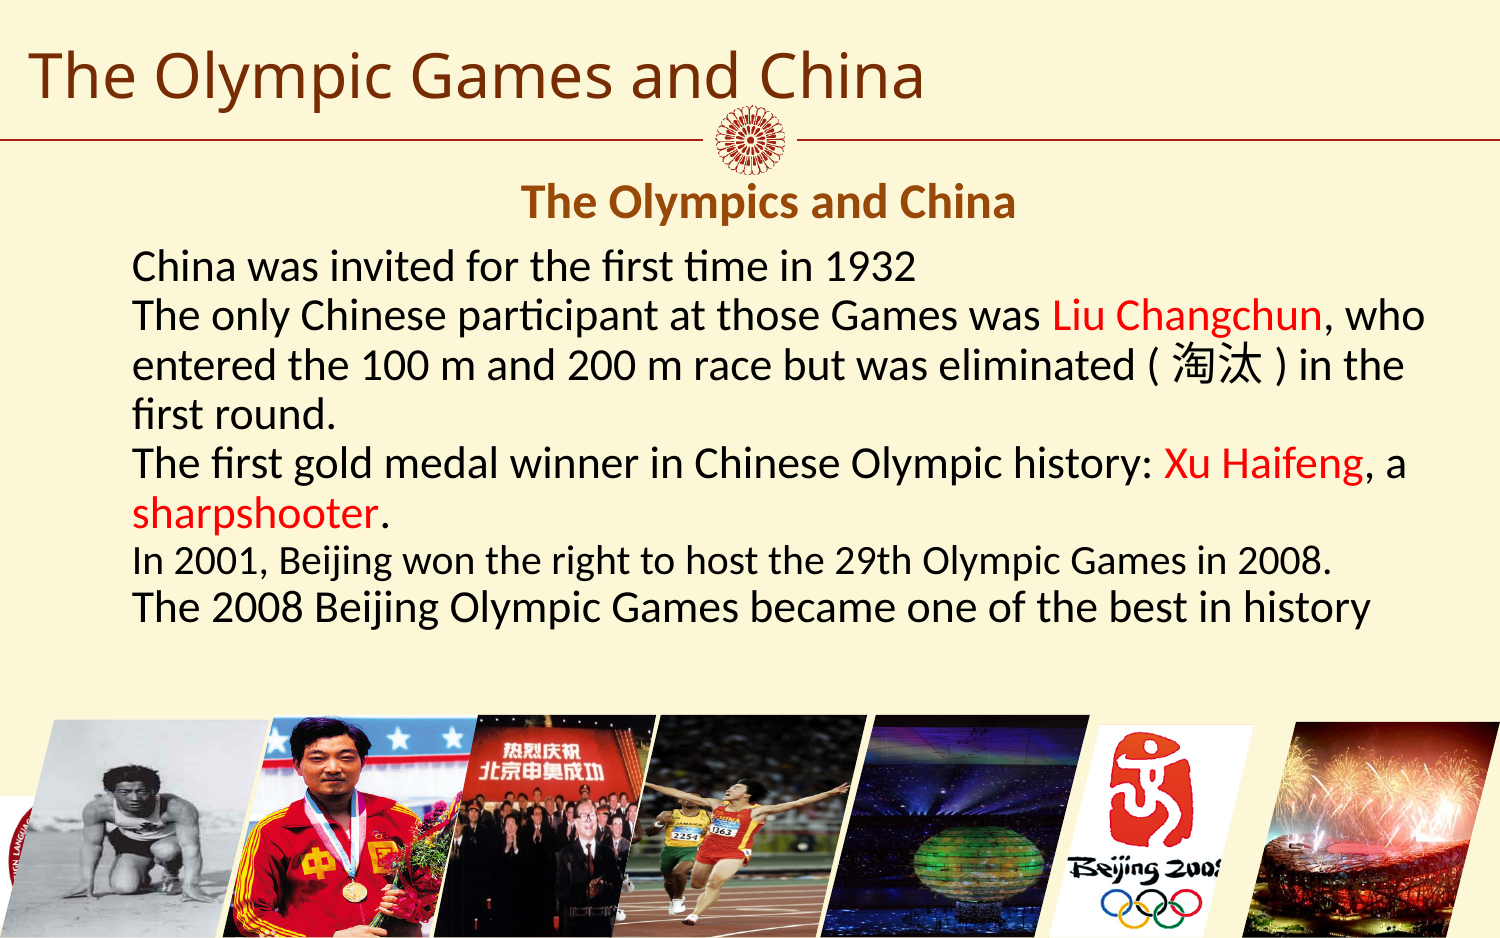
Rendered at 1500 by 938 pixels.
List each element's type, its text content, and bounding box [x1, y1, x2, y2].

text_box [0, 105, 1500, 175]
list China was invited for the first time in 1932 The only Chinese participant at those Games was Liu Changchun, who entered the 100 m and 200 m race but was eliminated (淘汰) in the first round. The first gold medal winner in Chinese Olympic history: Xu Haifeng, a sharpshooter. In 2001, Beijing won the right to host the 29th Olympic Games in 2008. The 2008 Beijing Olympic Games became one of the best in history [117, 234, 1465, 704]
text_box The Olympic Games and China [0, 13, 1022, 103]
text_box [0, 714, 1500, 938]
title The Olympics and China [319, 182, 1219, 234]
